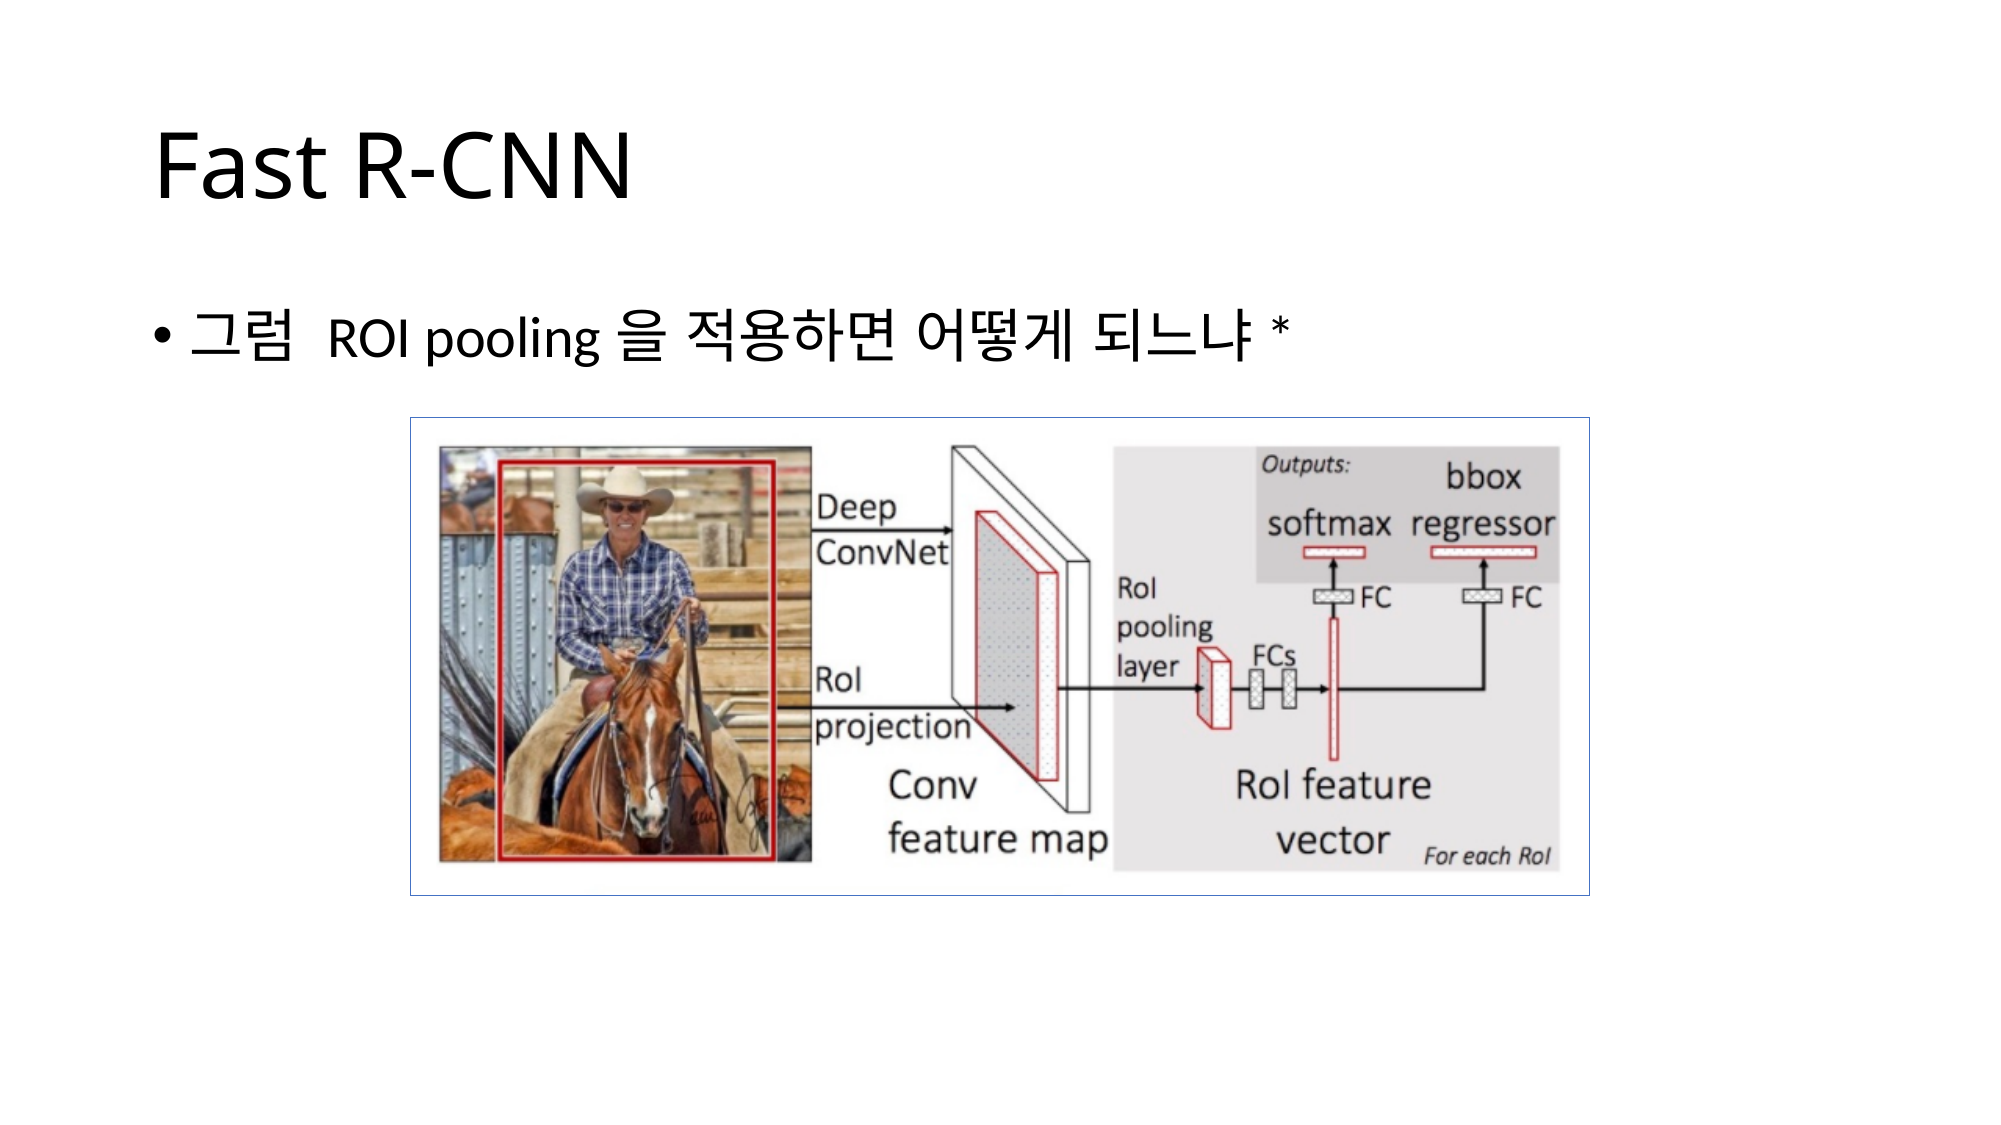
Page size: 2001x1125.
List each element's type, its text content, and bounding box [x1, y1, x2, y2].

picture [410, 417, 1590, 896]
list 그럼 ROI pooling을 적용하면 어떻게 되느냐* [137, 299, 1863, 1014]
title Fast R-CNN [137, 59, 1863, 278]
